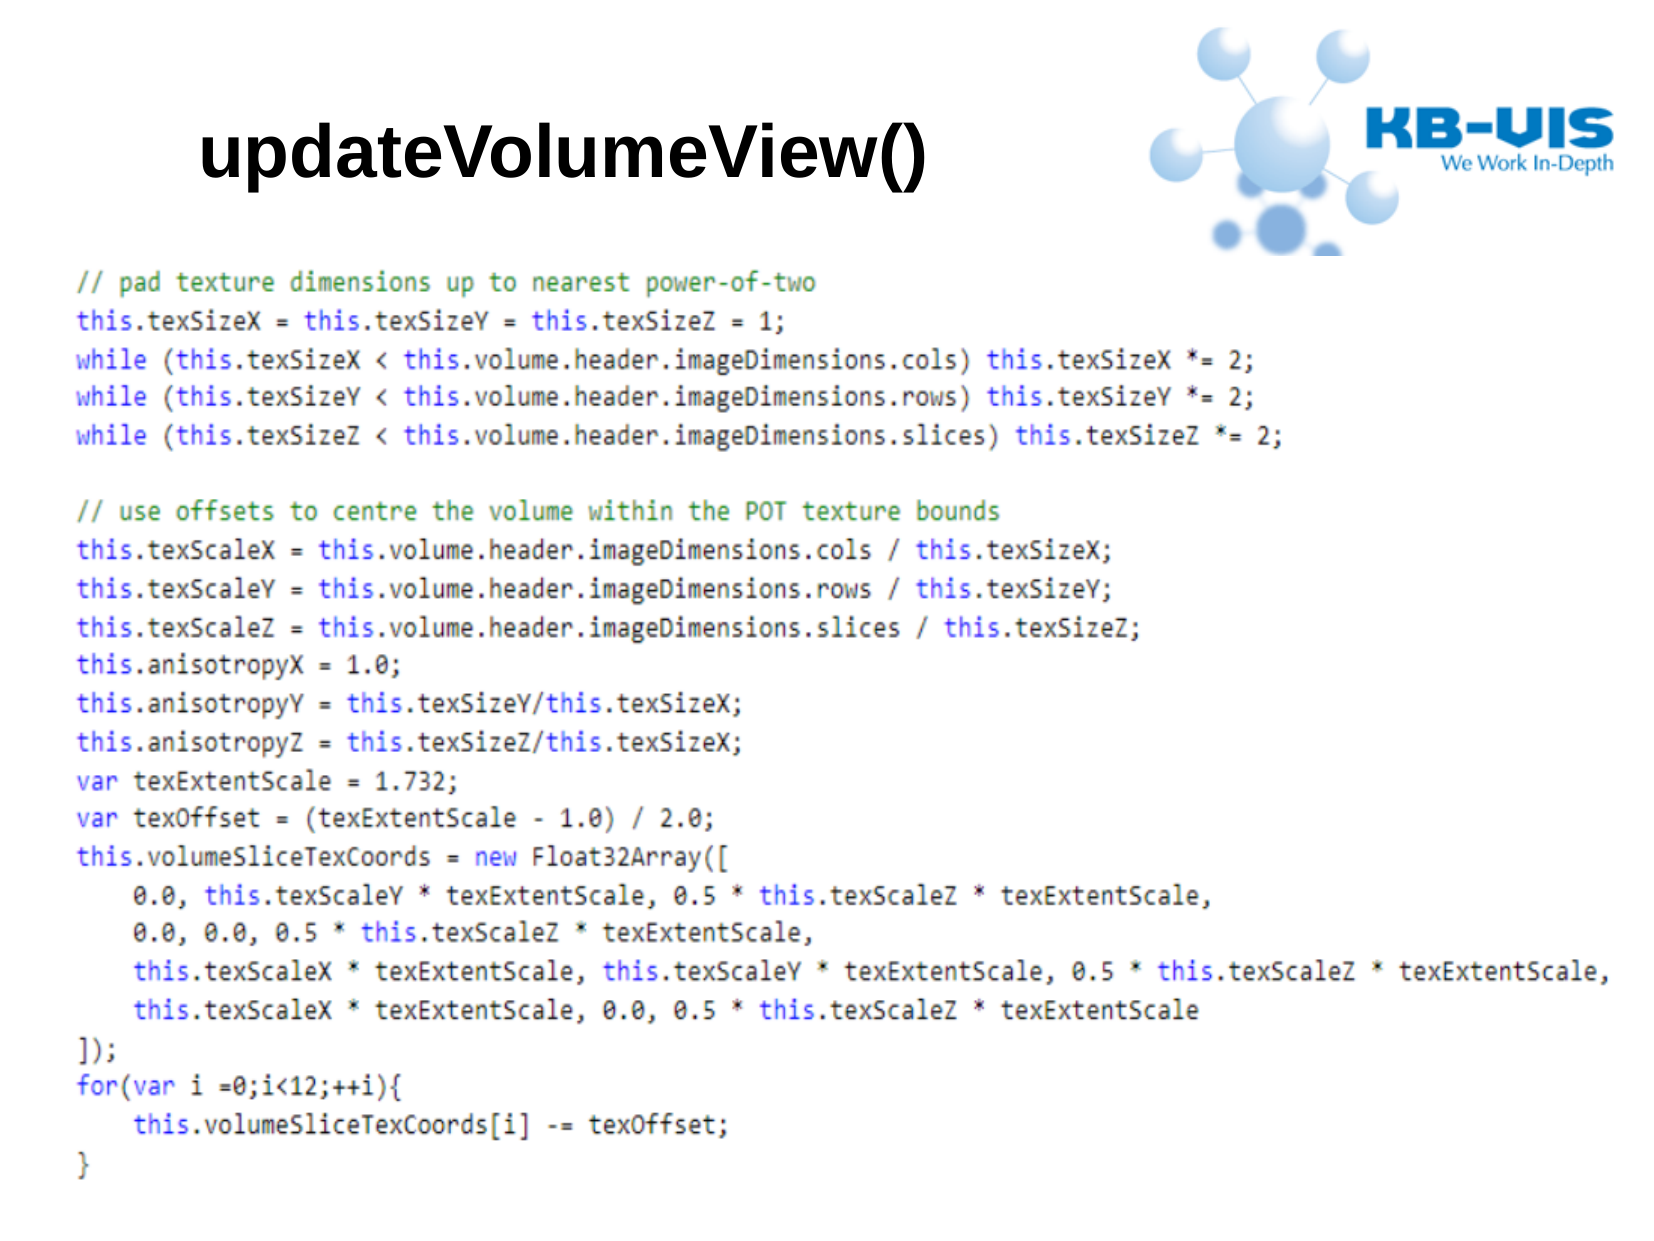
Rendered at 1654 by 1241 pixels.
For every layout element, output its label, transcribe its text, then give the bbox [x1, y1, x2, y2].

title updateVolumeView() [82, 49, 1158, 256]
picture [0, 0, 1654, 1241]
